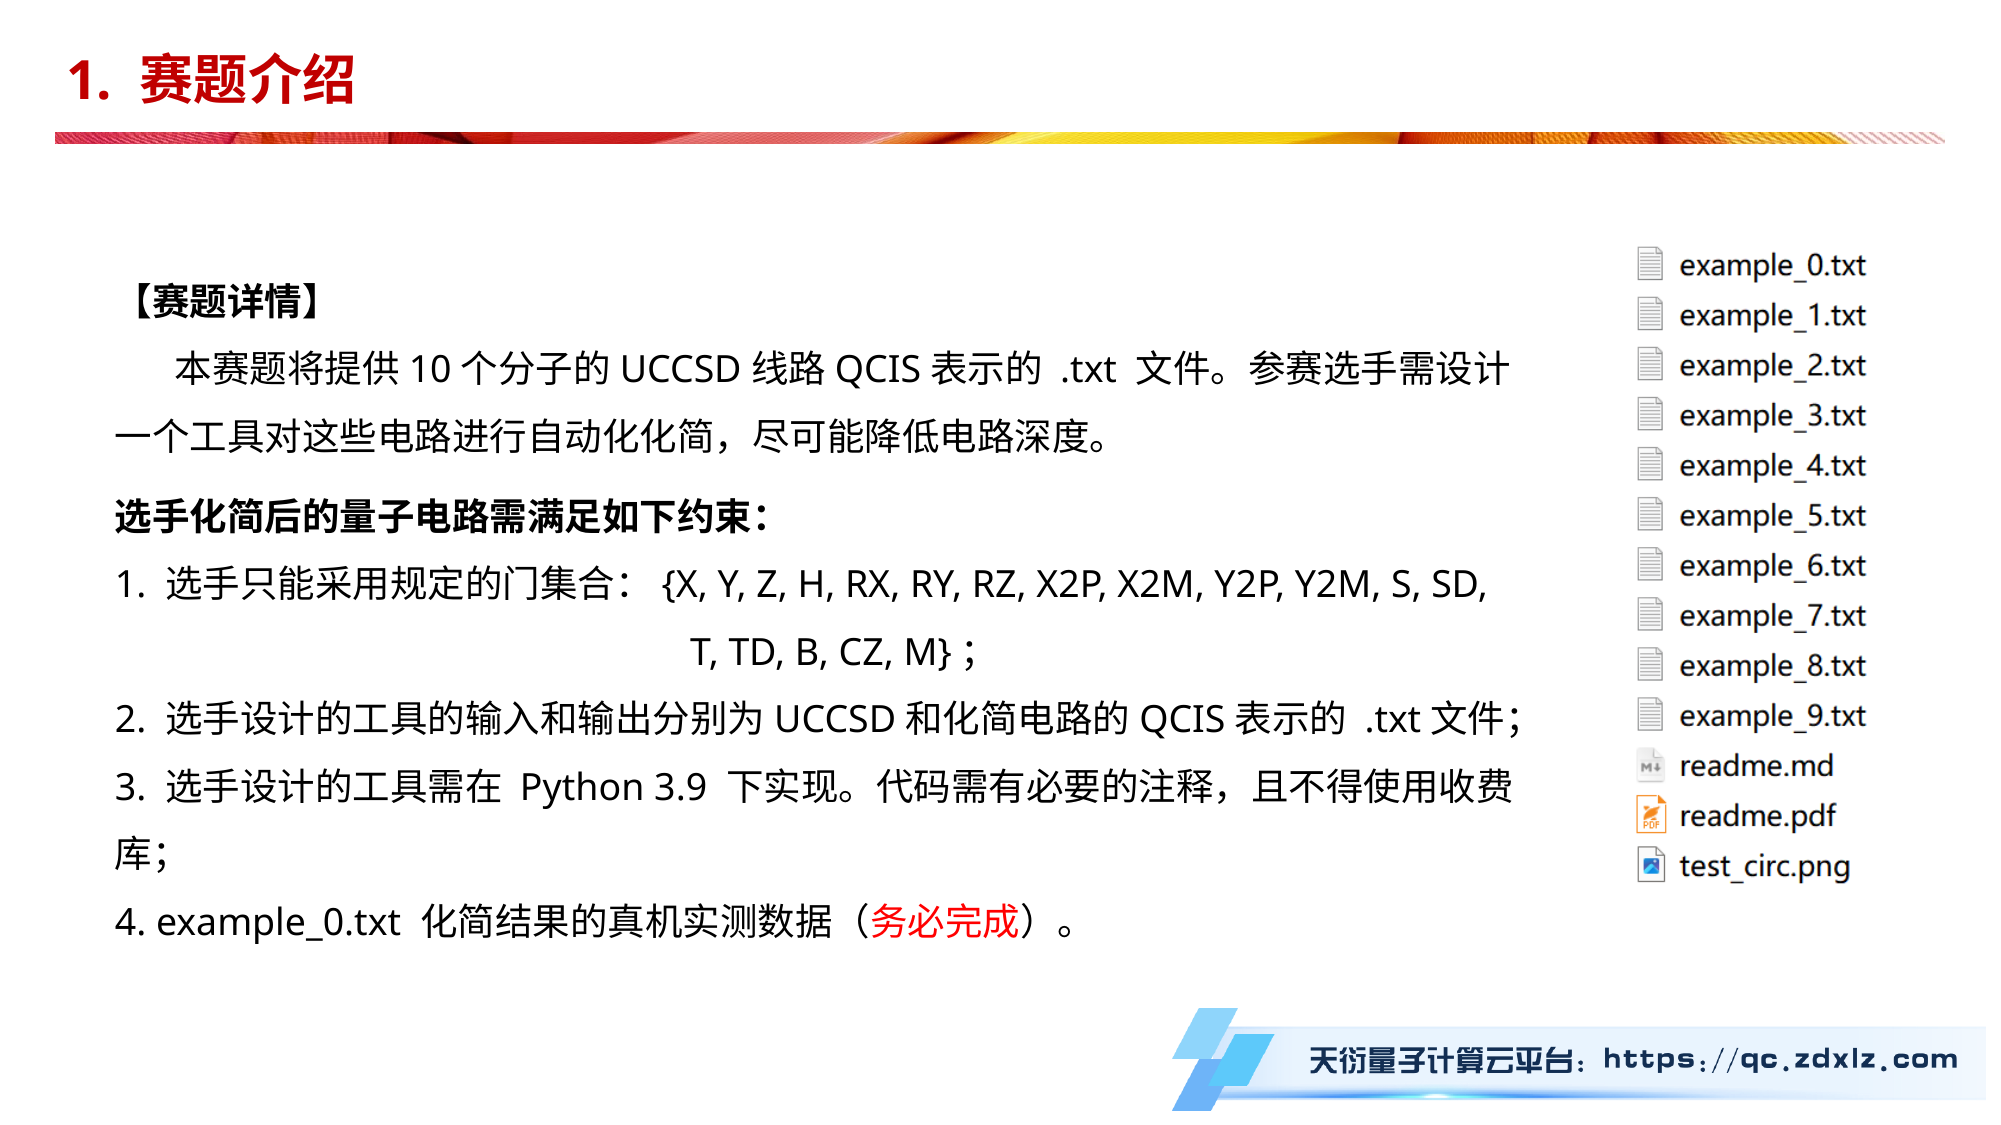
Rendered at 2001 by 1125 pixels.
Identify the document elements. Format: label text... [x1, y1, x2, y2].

picture [1608, 217, 1908, 906]
picture [1163, 1006, 1986, 1112]
text_box 1. 赛题介绍 [54, 23, 1590, 132]
text_box 【赛题详情】 本赛题将提供10个分子的UCCSD线路QCIS表示的 .txt 文件。参赛选手需设计一个工具对这些电路进行自动化化简，尽可能降低电路深度。 选手化简后的量子电路需满足如下约束： 1. 选手只能采用规定的门集合：{X, Y, Z, H, RX, RY, RZ, X2P, X2M, Y2P, Y2M, S, SD, T, TD, B, CZ, M}； 2. 选手设计的工具的输入和输出分别为UCCSD和化简电路的QCIS表示的 .txt文件； 3. 选手设计的工具需在 Python 3.9 下实现。代码需有必要的注释，且不得使用收费库； 4. example_0.txt 化简结果的真机实测数据（务必完成）。 [100, 247, 1549, 951]
picture [55, 132, 1945, 144]
